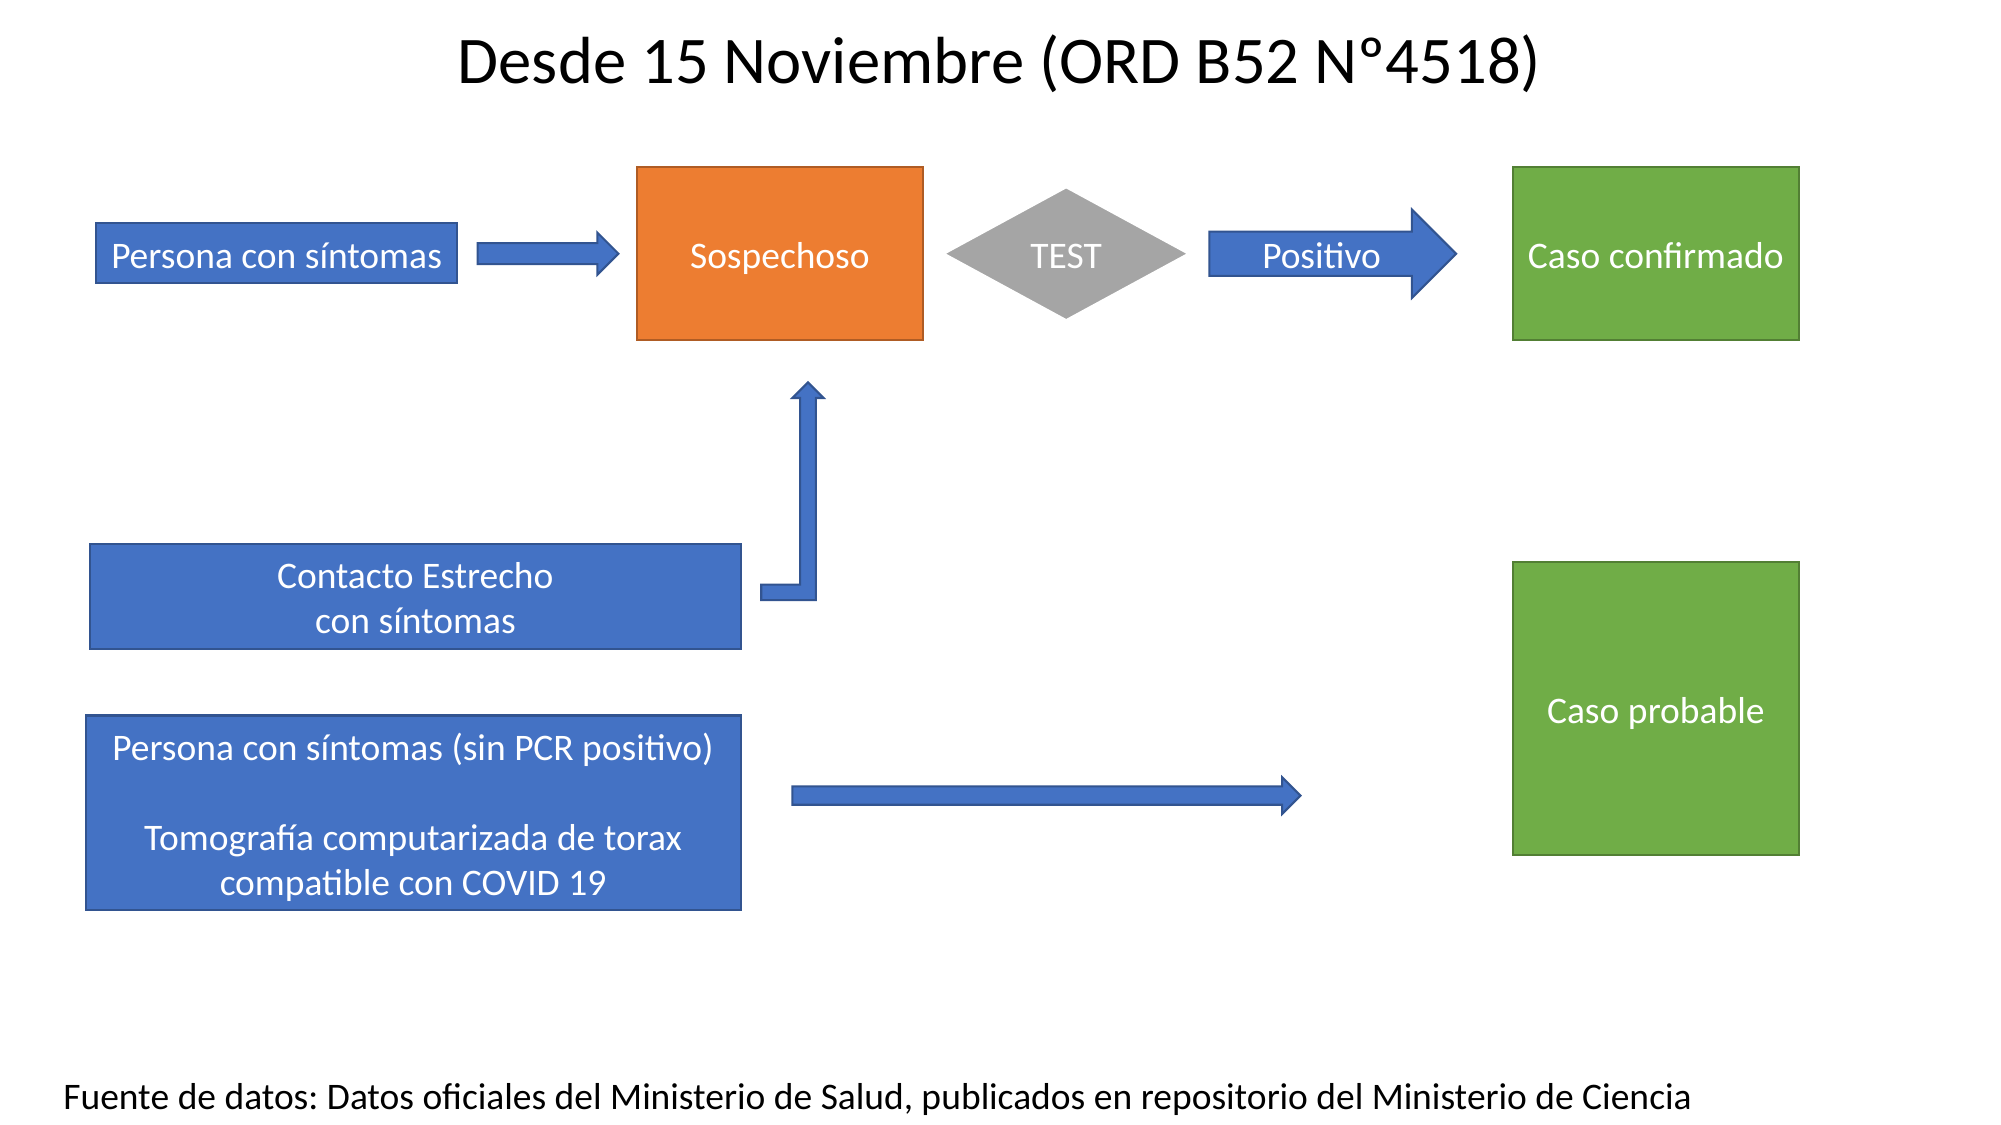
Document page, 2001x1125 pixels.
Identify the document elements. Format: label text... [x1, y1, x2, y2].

text_box TEST [939, 184, 1193, 323]
text_box [760, 380, 827, 602]
text_box Sospechoso [636, 166, 924, 341]
text_box [476, 230, 620, 278]
text_box Caso probable [1512, 561, 1800, 856]
text_box Persona con síntomas (sin PCR positivo) Tomografía computarizada de torax compatible con COVID 19 [85, 714, 742, 911]
text_box [791, 774, 1302, 817]
text_box Caso confirmado [1512, 166, 1800, 341]
text_box Persona con síntomas [95, 222, 458, 284]
text_box Contacto Estrecho con síntomas [89, 543, 742, 650]
text_box Desde 15 Noviembre (ORD B52 Nº4518) [443, 9, 1557, 105]
text_box Positivo [1208, 207, 1458, 301]
